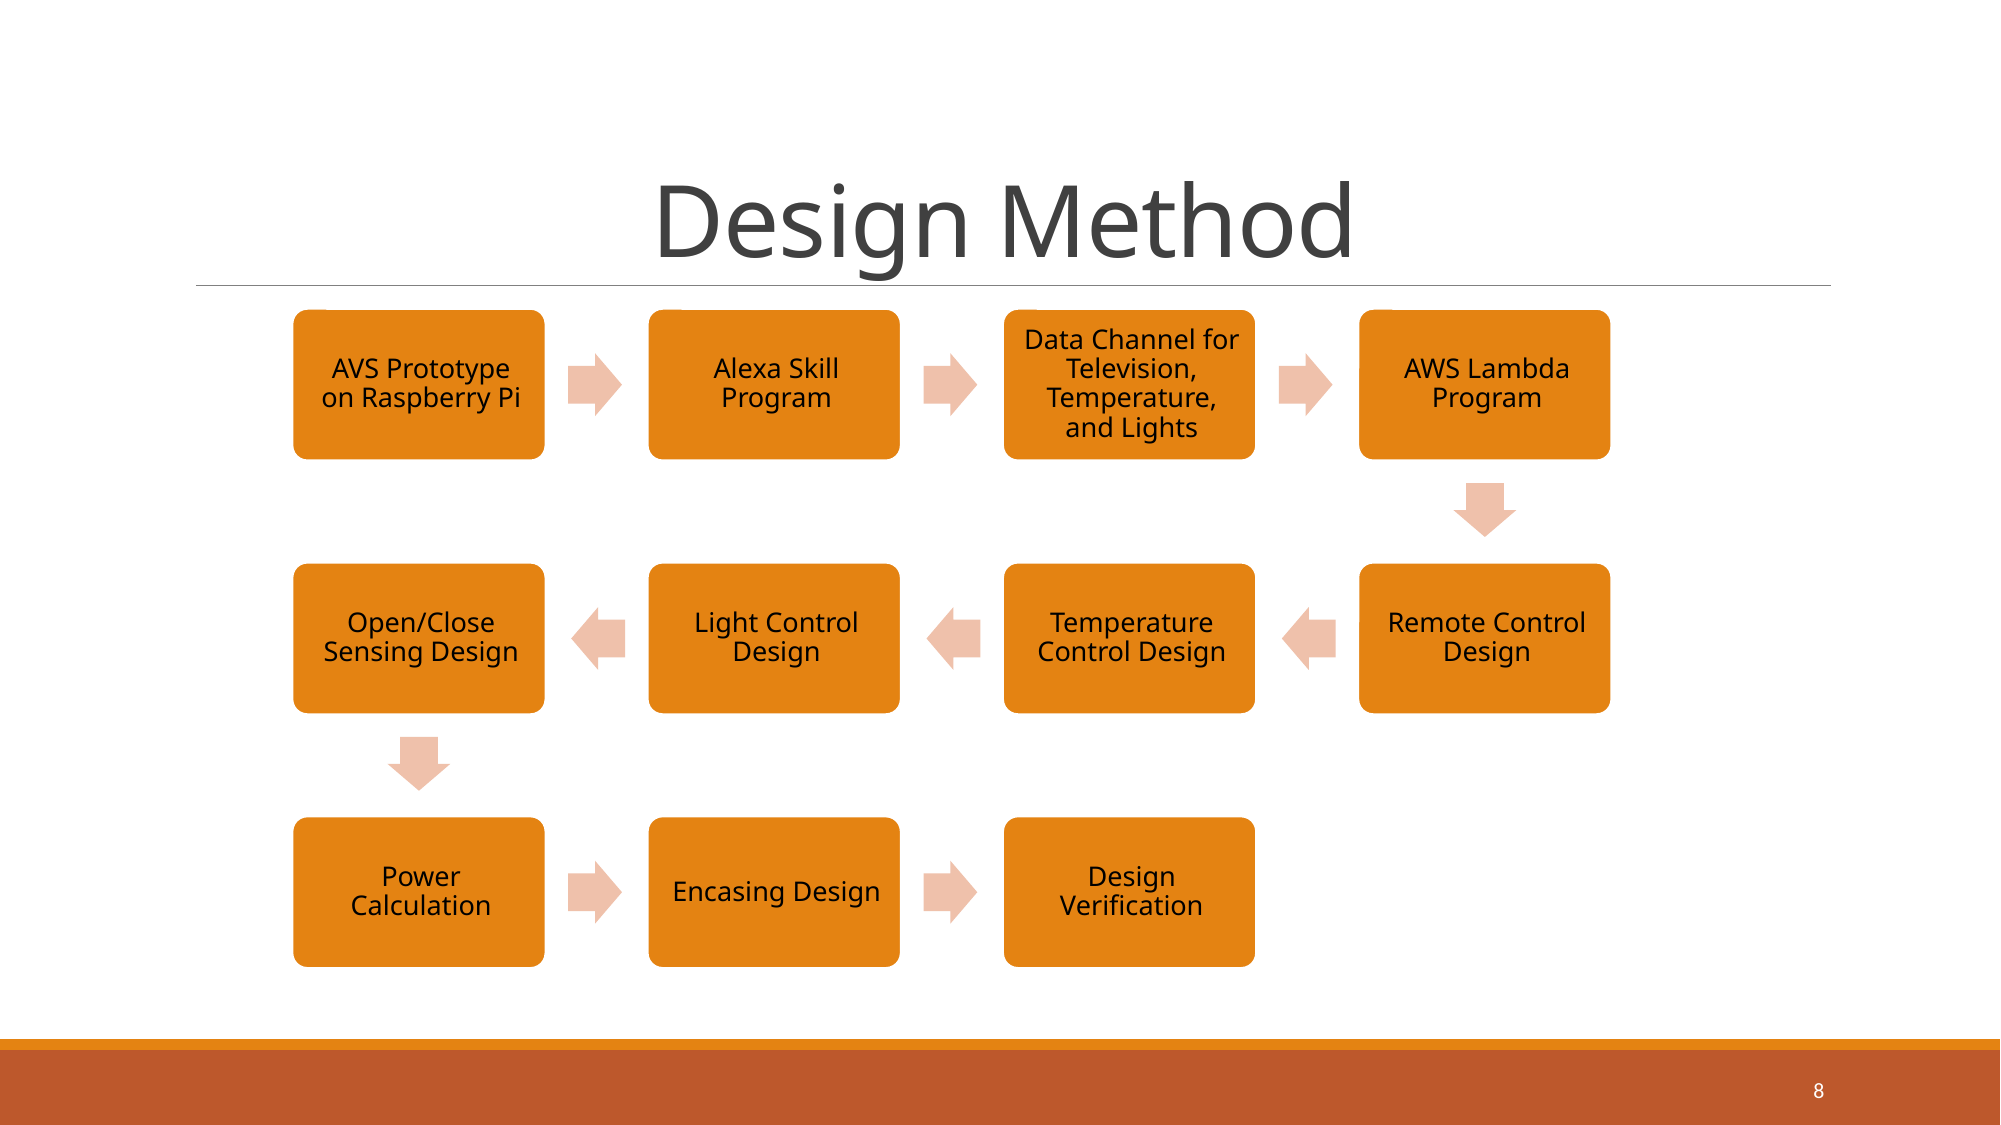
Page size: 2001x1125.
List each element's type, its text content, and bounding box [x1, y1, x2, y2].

slide_number 8 [1624, 1059, 1840, 1120]
title Design Method [180, 47, 1830, 285]
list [126, 307, 1778, 969]
